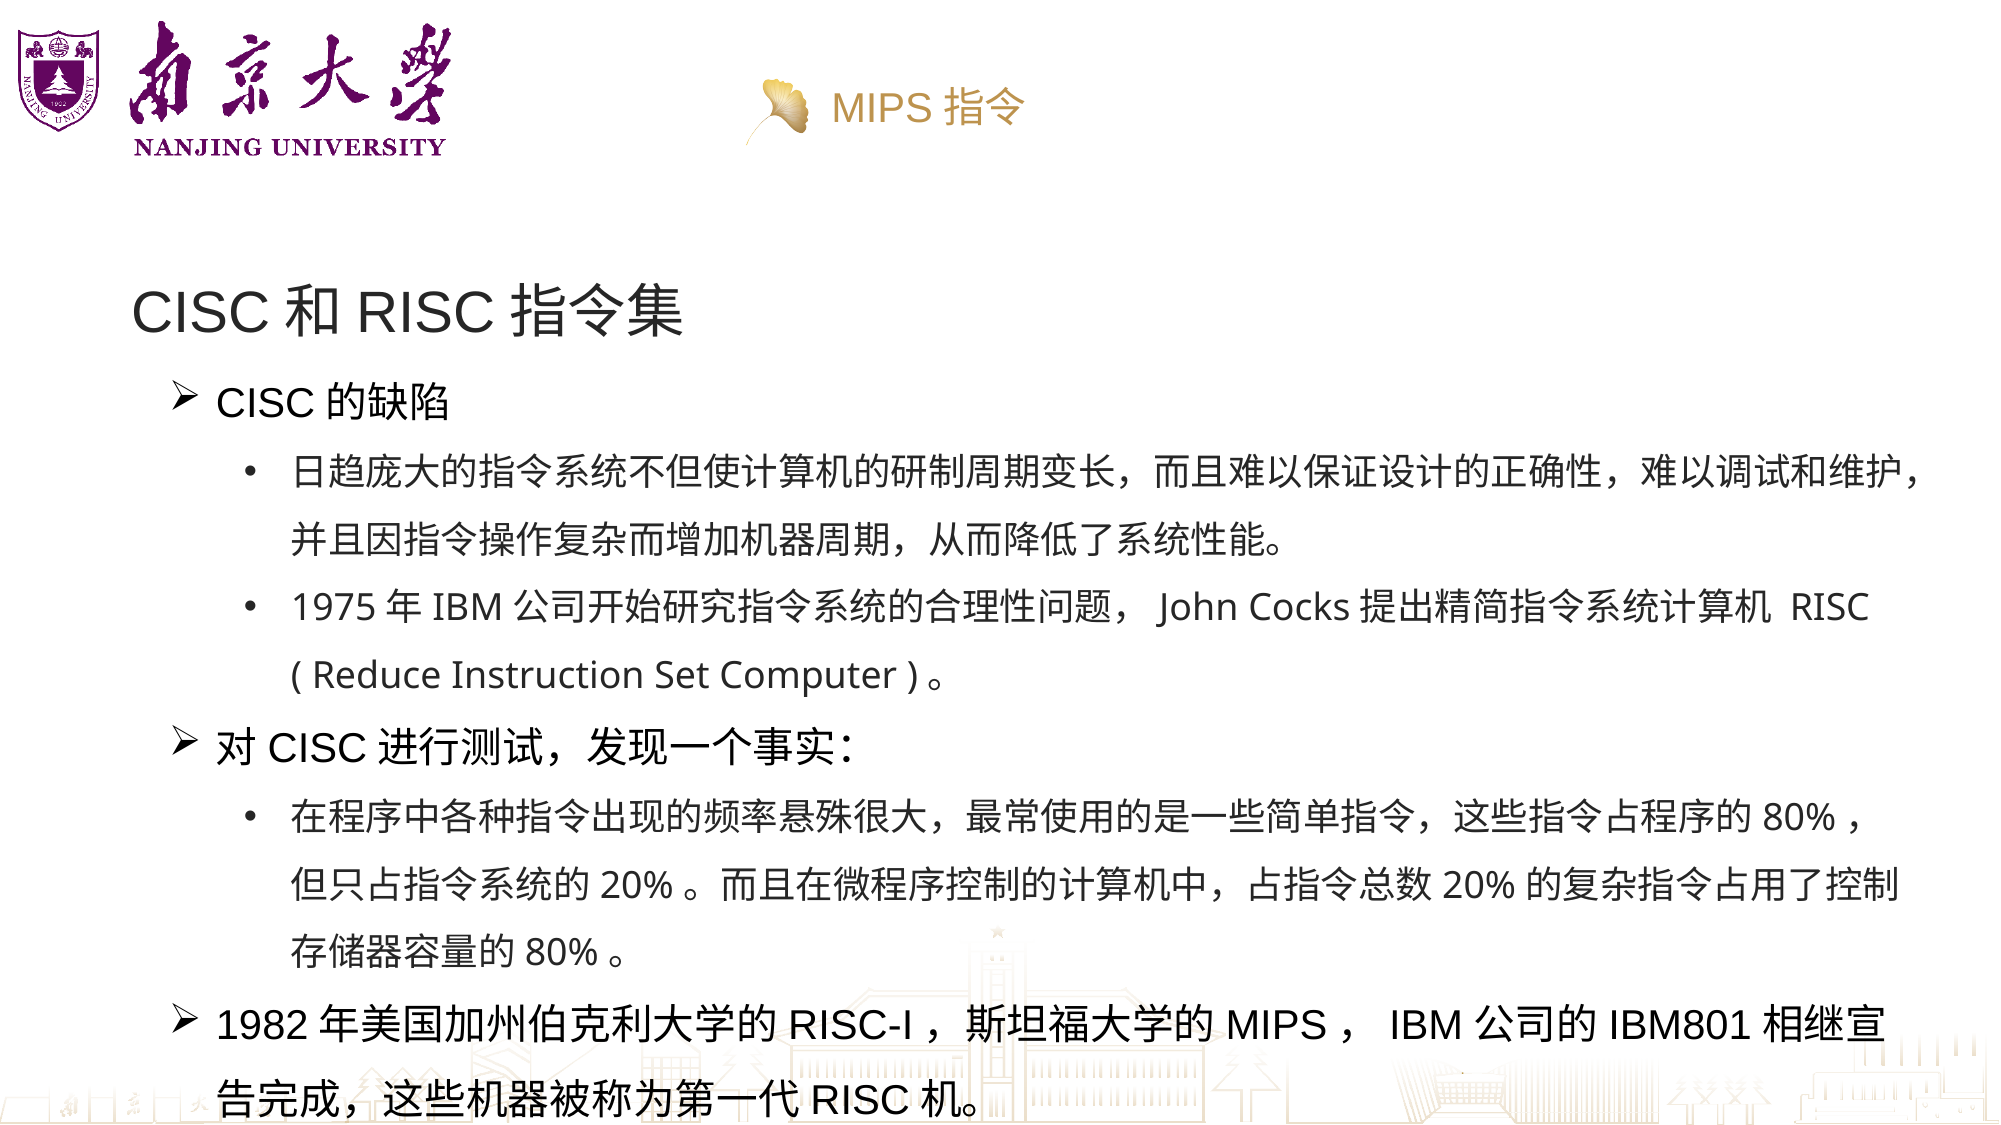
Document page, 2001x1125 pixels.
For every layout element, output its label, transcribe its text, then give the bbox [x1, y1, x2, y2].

text_box MIPS指令 [816, 73, 1226, 139]
picture [731, 64, 824, 169]
picture [18, 21, 451, 160]
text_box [116, 249, 1726, 463]
text_box CISC的缺陷 日趋庞大的指令系统不但使计算机的研制周期变长，而且难以保证设计的正确性，难以调试和维护，并且因指令操作复杂而增加机器周期，从而降低了系统性能。 1975年IBM公司开始研究指令系统的合理性问题，John Cocks提出精简指令系统计算机 RISC ( Reduce Instruction Set Computer )。 对CISC进行测试，发现一个事实： 在程序中各种指令出现的频率悬殊很大，最常使用的是一些简单指令，这些指令占程序的80%，但只占指令系统的20%。而且在微程序控制的计算机中，占指令总数20%的复杂指令占用了控制存储器容量的80%。 1982年美国加州伯克利大学的RISC-I，斯坦福大学的MIPS，IBM公司的IBM801相继宣告完成，这些机器被称为第一代RISC机。 [154, 343, 1927, 1125]
